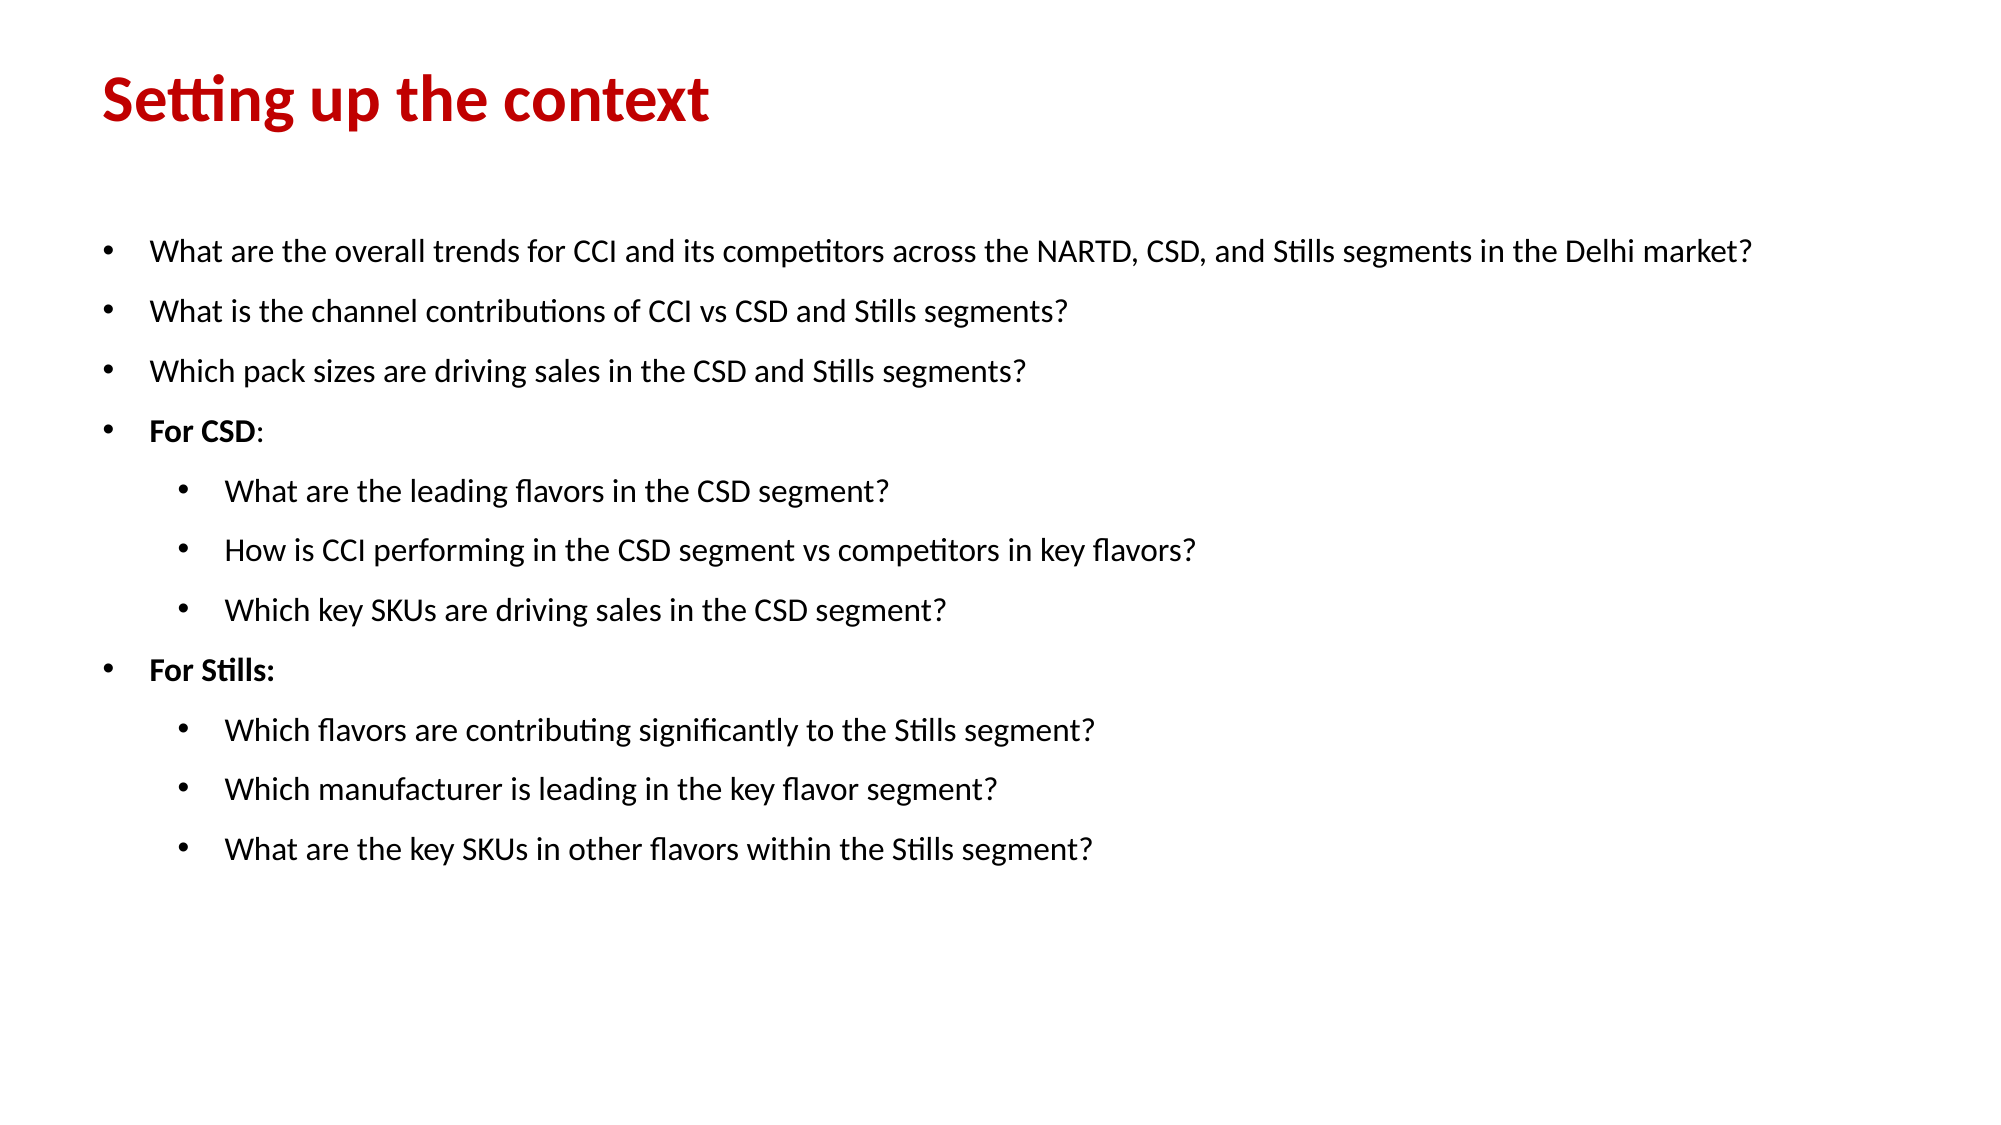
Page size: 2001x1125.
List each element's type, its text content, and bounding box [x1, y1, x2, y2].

text_box What are the overall trends for CCI and its competitors across the NARTD, CSD, and Stills segments in the Delhi market? What is the channel contributions of CCI vs CSD and Stills segments? Which pack sizes are driving sales in the CSD and Stills segments? For CSD: What are the leading flavors in the CSD segment? How is CCI performing in the CSD segment vs competitors in key flavors? Which key SKUs are driving sales in the CSD segment? For Stills: Which flavors are contributing significantly to the Stills segment? Which manufacturer is leading in the key flavor segment? What are the key SKUs in other flavors within the Stills segment? [87, 202, 1912, 1049]
title Setting up the context [87, 21, 1912, 178]
